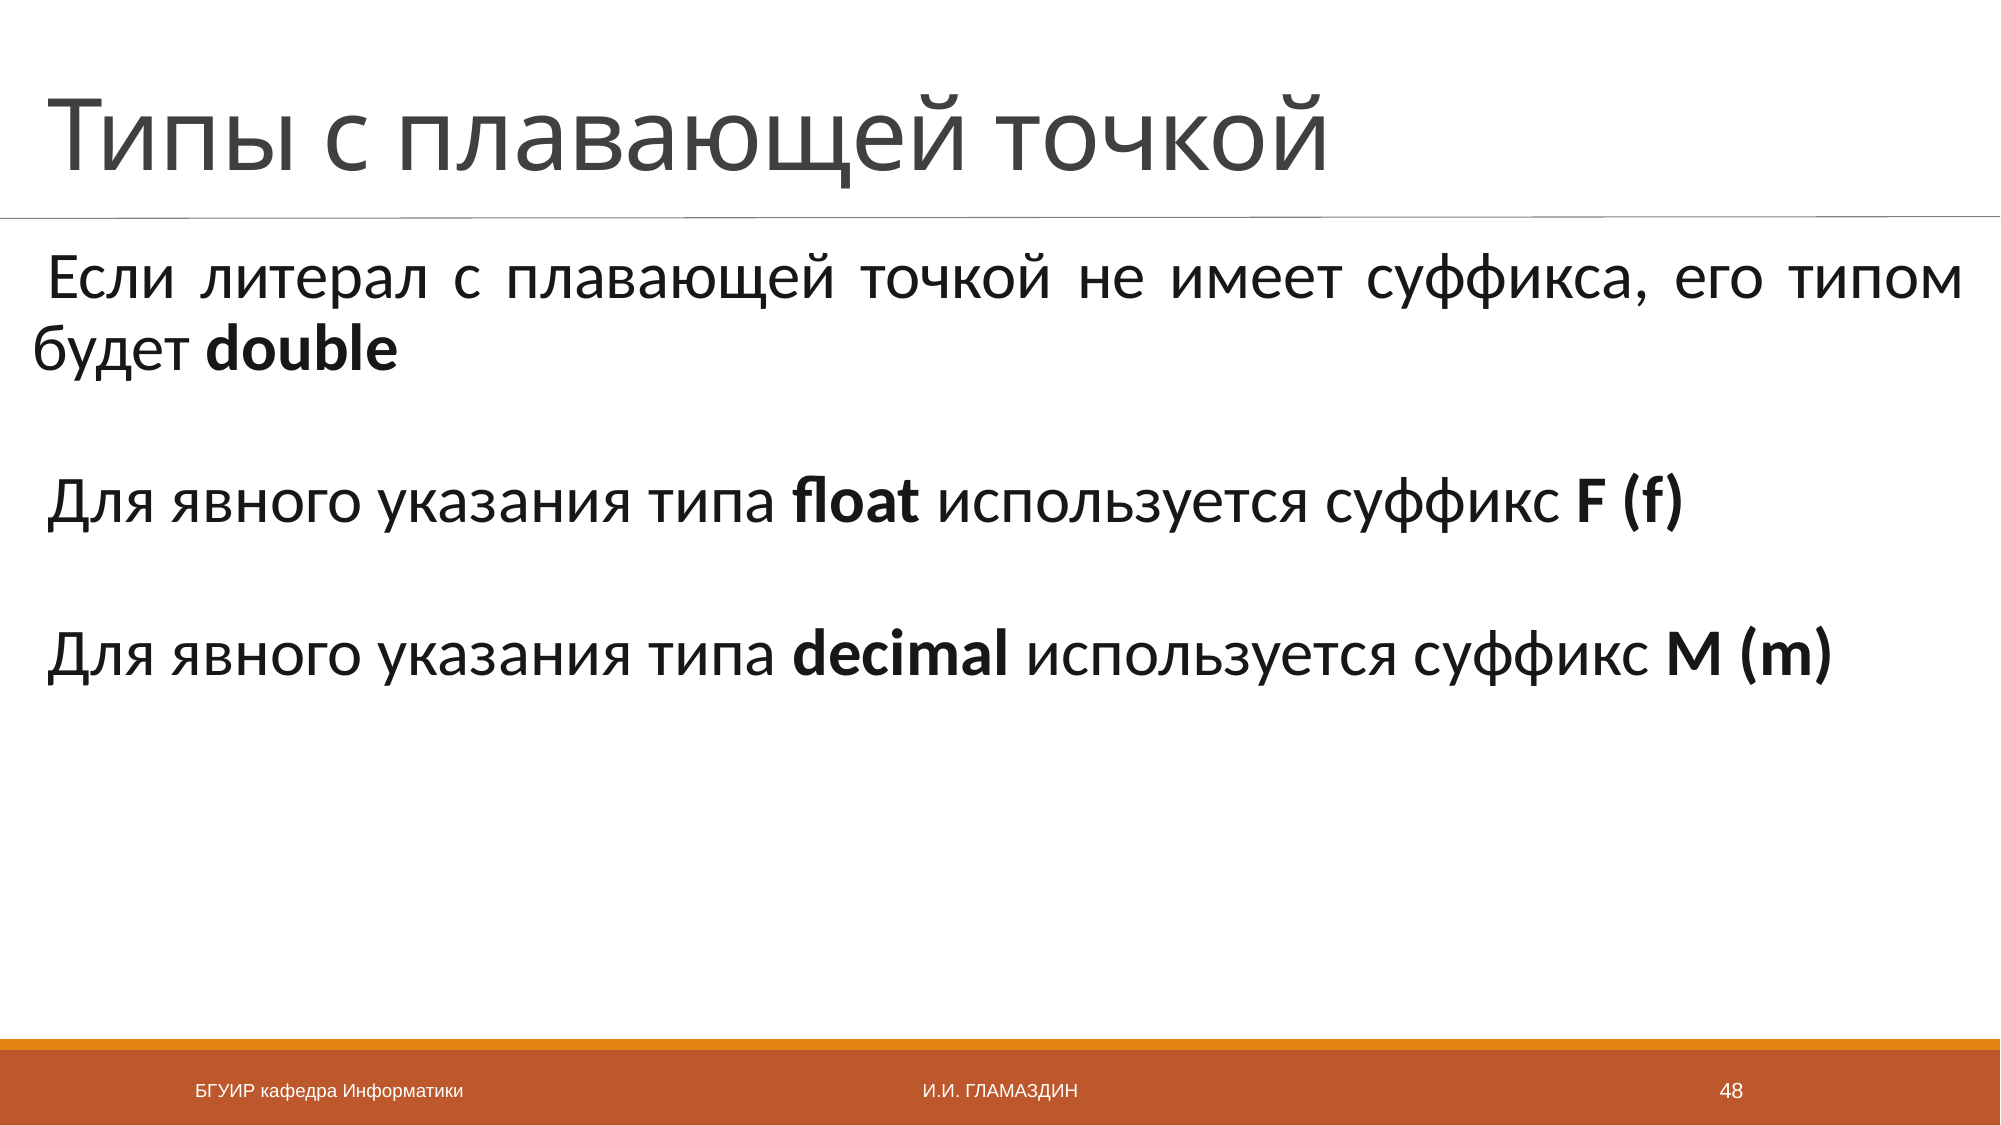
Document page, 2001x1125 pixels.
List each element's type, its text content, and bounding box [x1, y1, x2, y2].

slide_number 48 [1624, 1059, 1840, 1120]
footer И.И. Гламаздин [604, 1059, 1396, 1120]
slide_number БГУИР кафедра Информатики [180, 1059, 586, 1120]
list Если литерал с плавающей точкой не имеет суффикса, его типом будет double Для явного указания типа float используется суффикс F (f) Для явного указания типа decimal используется суффикс M (m) [32, 233, 1967, 1025]
title Типы с плавающей точкой [32, 47, 1967, 198]
